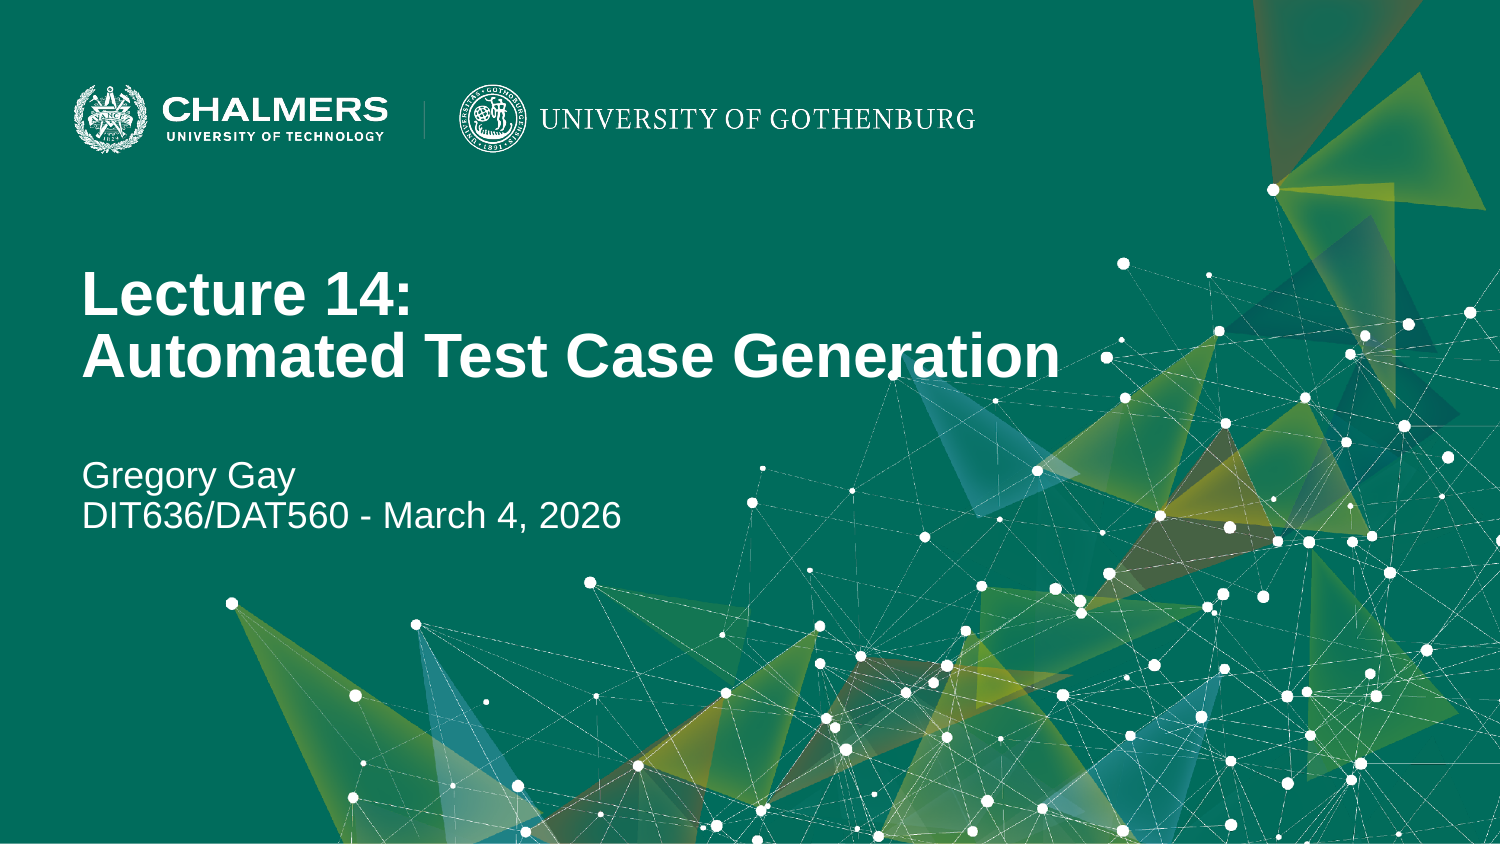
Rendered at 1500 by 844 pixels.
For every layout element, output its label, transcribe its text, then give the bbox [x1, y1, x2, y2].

list Lecture 14: Automated Test Case Generation [66, 249, 1106, 441]
picture [17, 0, 1500, 844]
list Gregory Gay DIT636/DAT560 - March 4, 2026 [66, 448, 888, 519]
